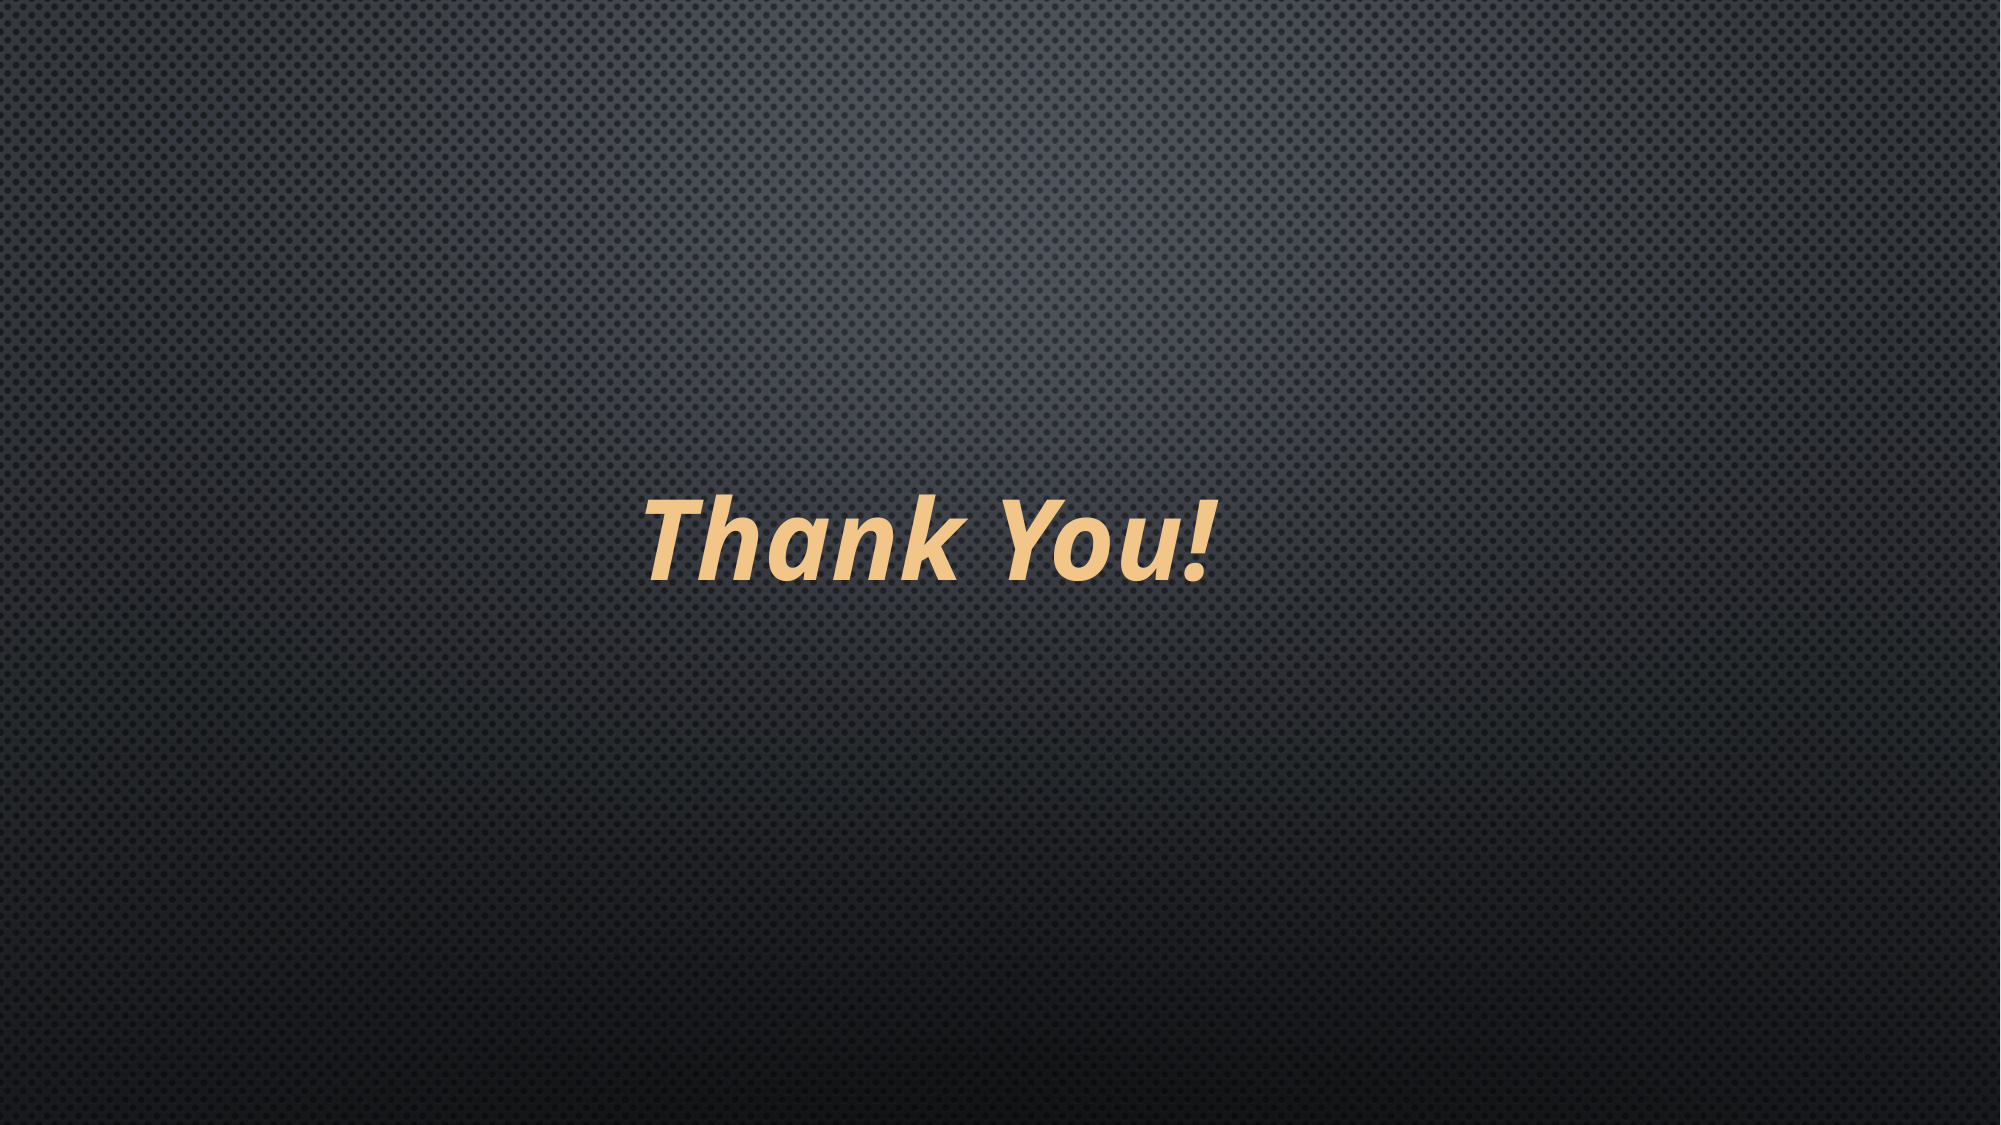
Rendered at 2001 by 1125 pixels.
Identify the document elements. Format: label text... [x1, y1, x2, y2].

text_box Thank You! [621, 460, 1334, 611]
